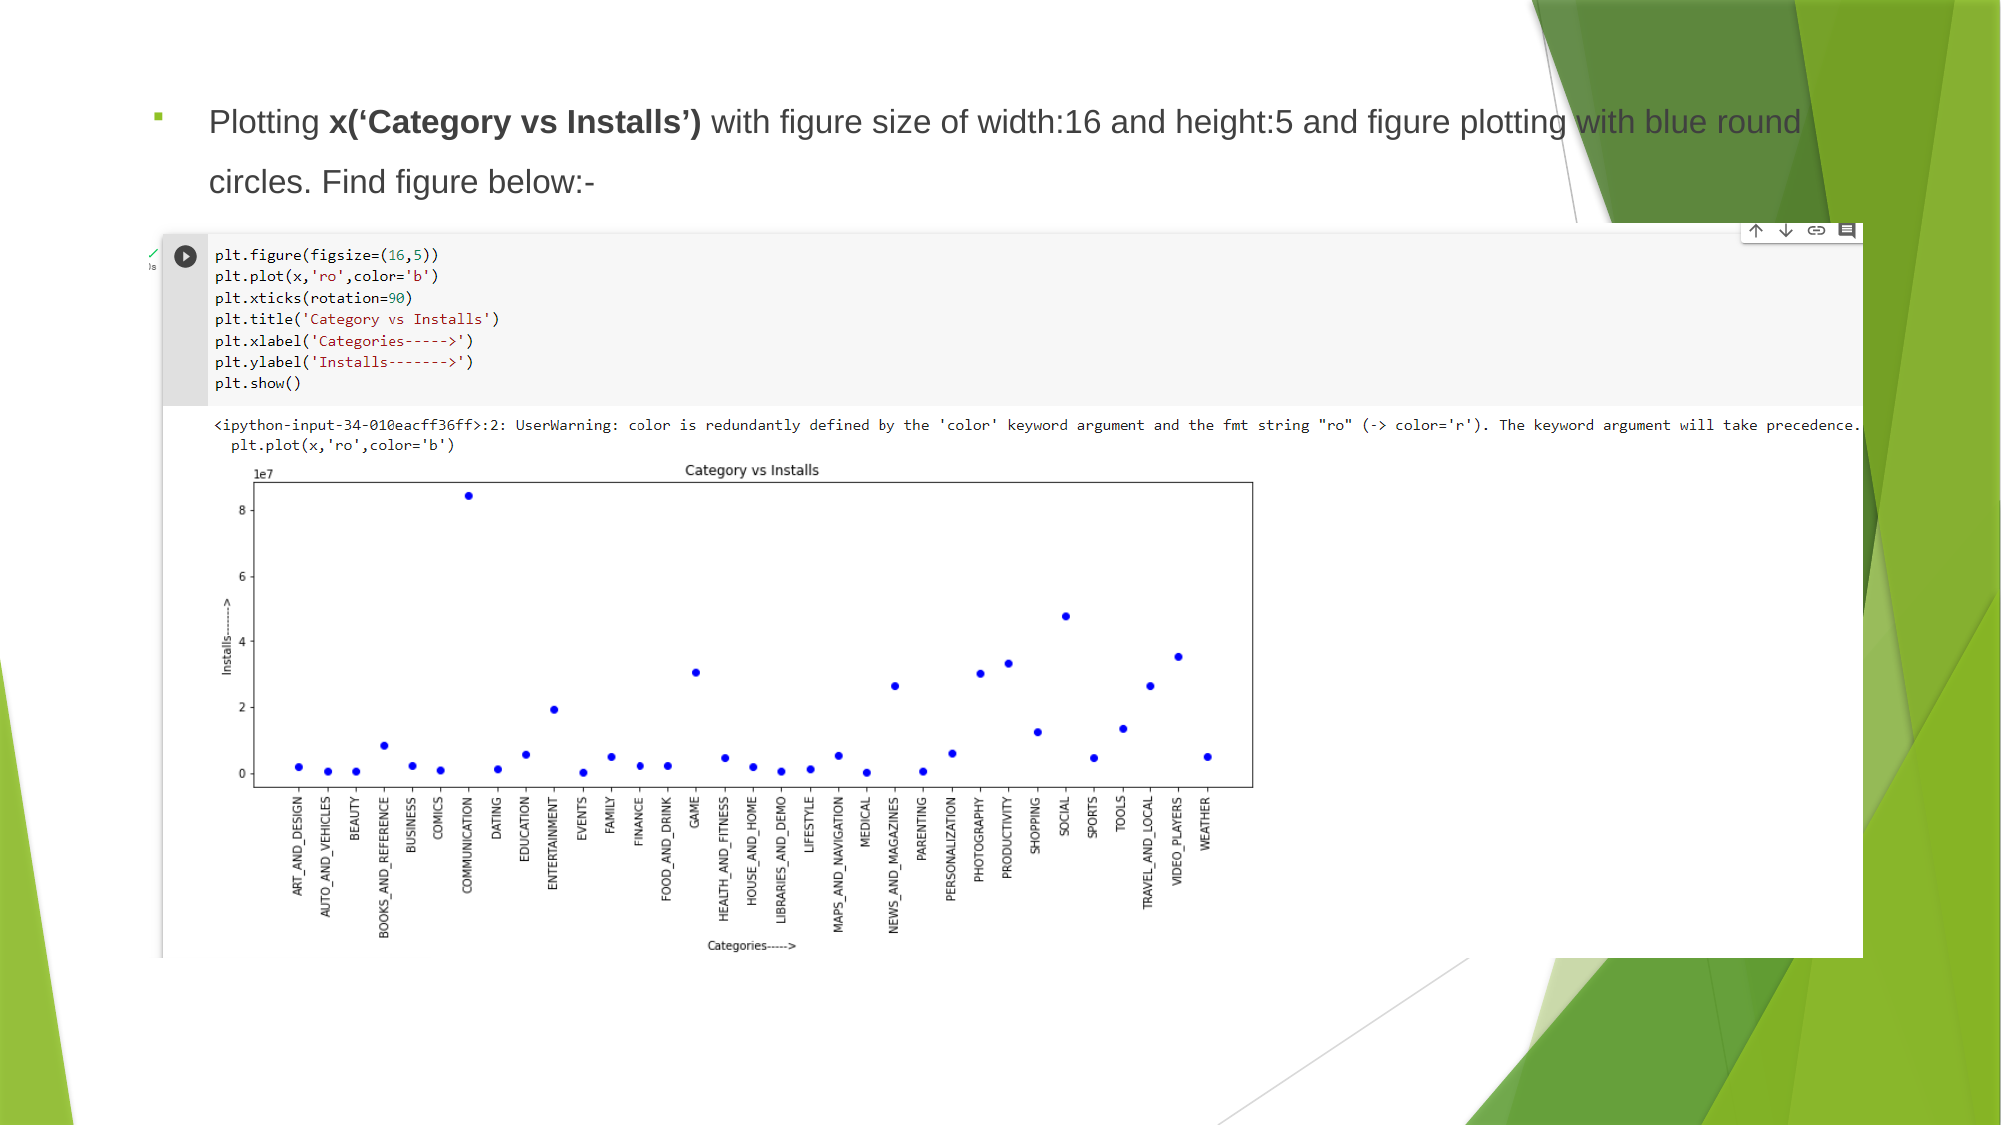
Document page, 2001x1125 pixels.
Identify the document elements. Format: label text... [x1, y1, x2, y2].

picture [149, 223, 1863, 958]
list Plotting x(‘Category vs Installs’) with figure size of width:16 and height:5 and figure plotting with blue round circles. Find figure below:- [137, 72, 1863, 787]
